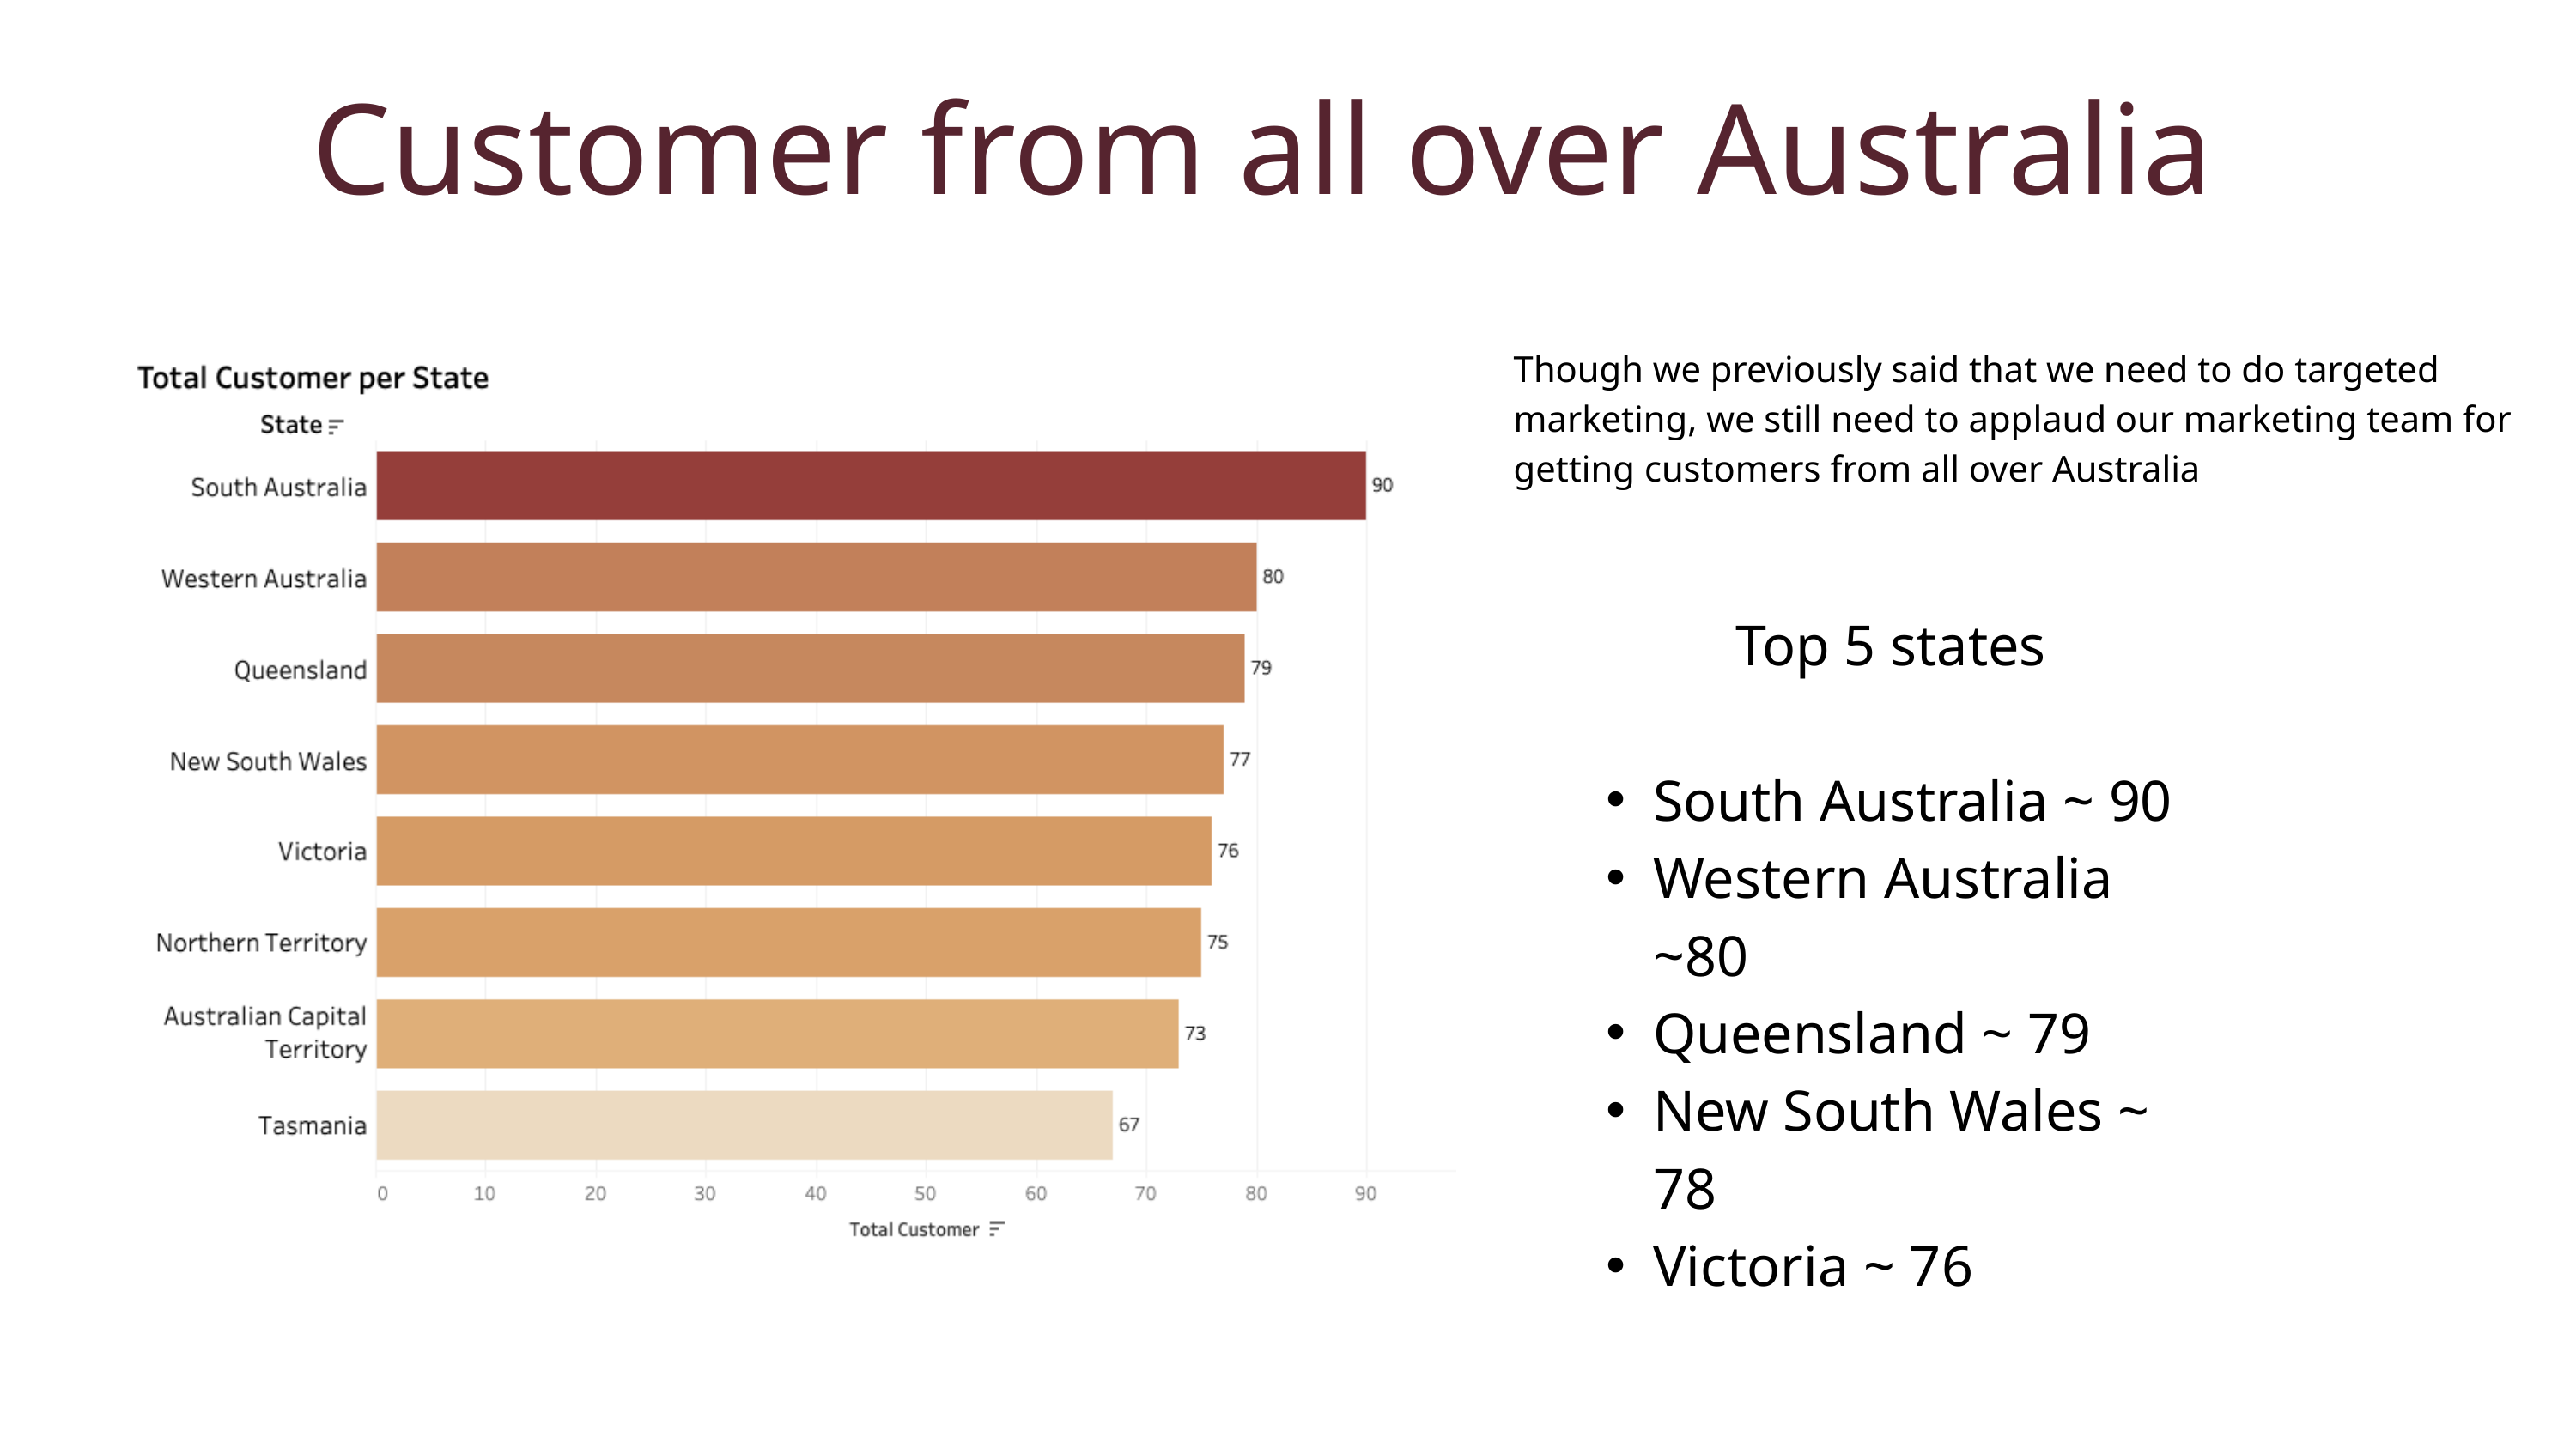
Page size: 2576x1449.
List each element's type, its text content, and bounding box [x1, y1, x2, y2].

picture [125, 345, 1456, 1257]
text_box Top 5 states South Australia ~ 90 Western Australia ~80 Queensland ~ 79 New South Wales ~ 78 Victoria ~ 76 [1558, 598, 2223, 1298]
text_box Customer from all over Australia [205, 44, 2322, 220]
text_box Though we previously said that we need to do targeted marketing, we still need to applaud our marketing team for getting customers from all over Australia [1513, 339, 2576, 490]
